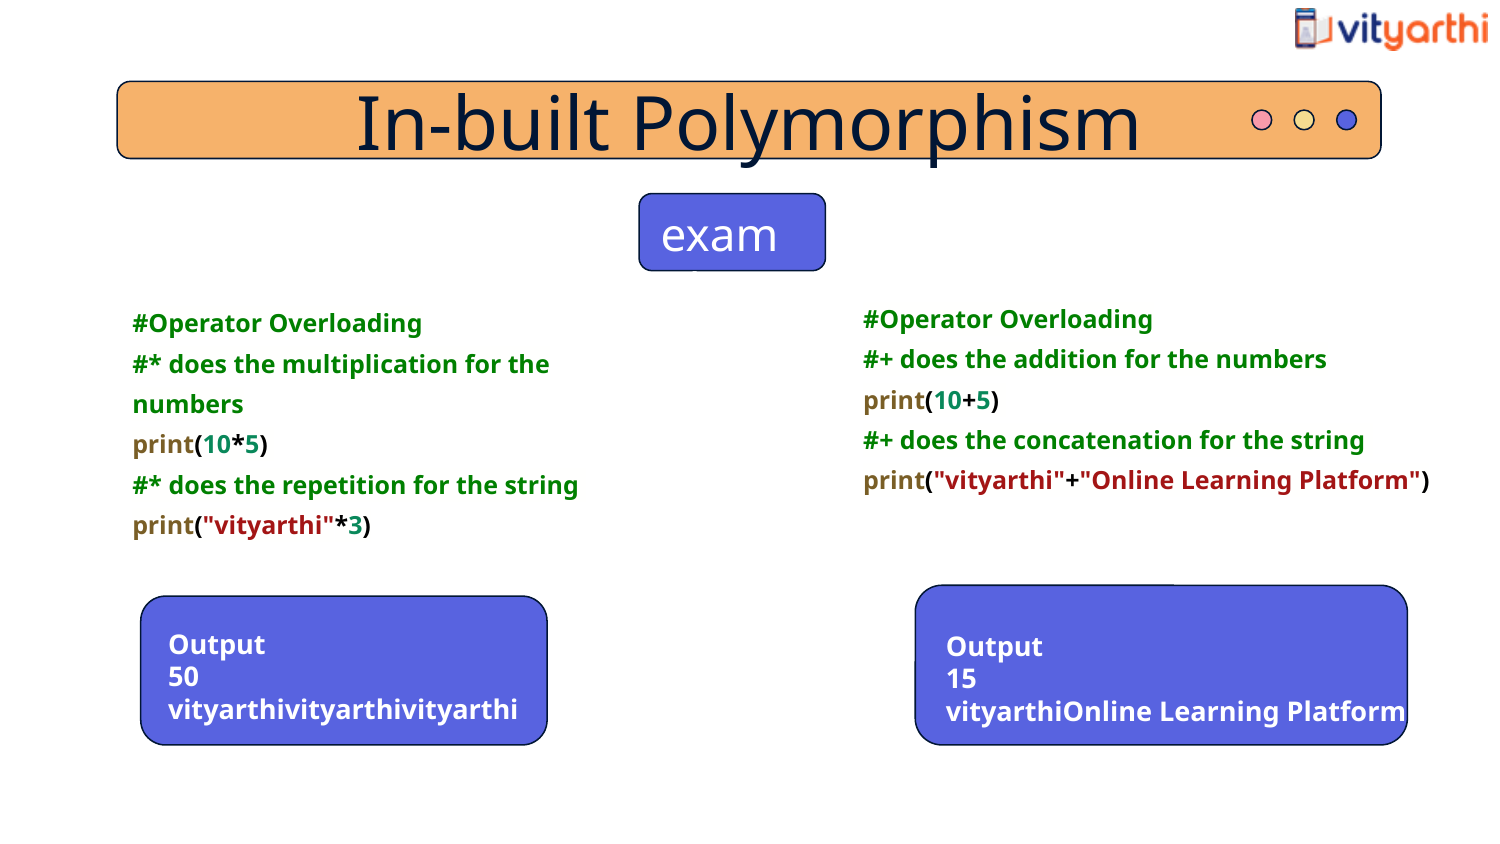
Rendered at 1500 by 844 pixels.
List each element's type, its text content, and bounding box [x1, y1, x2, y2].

text_box [140, 599, 538, 745]
text_box [1276, 81, 1382, 159]
text_box In-built Polymorphism [223, 72, 1276, 167]
text_box #Operator Overloading #* does the multiplication for the numbers print(10*5) #* does the repetition for the string print("vityarthi"*3) [117, 282, 610, 555]
text_box Output 15 vityarthiOnline Learning Platform [930, 597, 1423, 742]
text_box [117, 81, 223, 159]
picture [1295, 8, 1488, 51]
text_box #Operator Overloading #+ does the addition for the numbers print(10+5) #+ does the concatenation for the string print("vityarthi"+"Online Learning Platform") [848, 277, 1454, 510]
text_box Output 50 vityarthivityarthivityarthi [153, 596, 562, 740]
text_box example [648, 204, 807, 262]
text_box [915, 585, 1403, 745]
text_box [639, 193, 826, 271]
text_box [1251, 109, 1357, 131]
